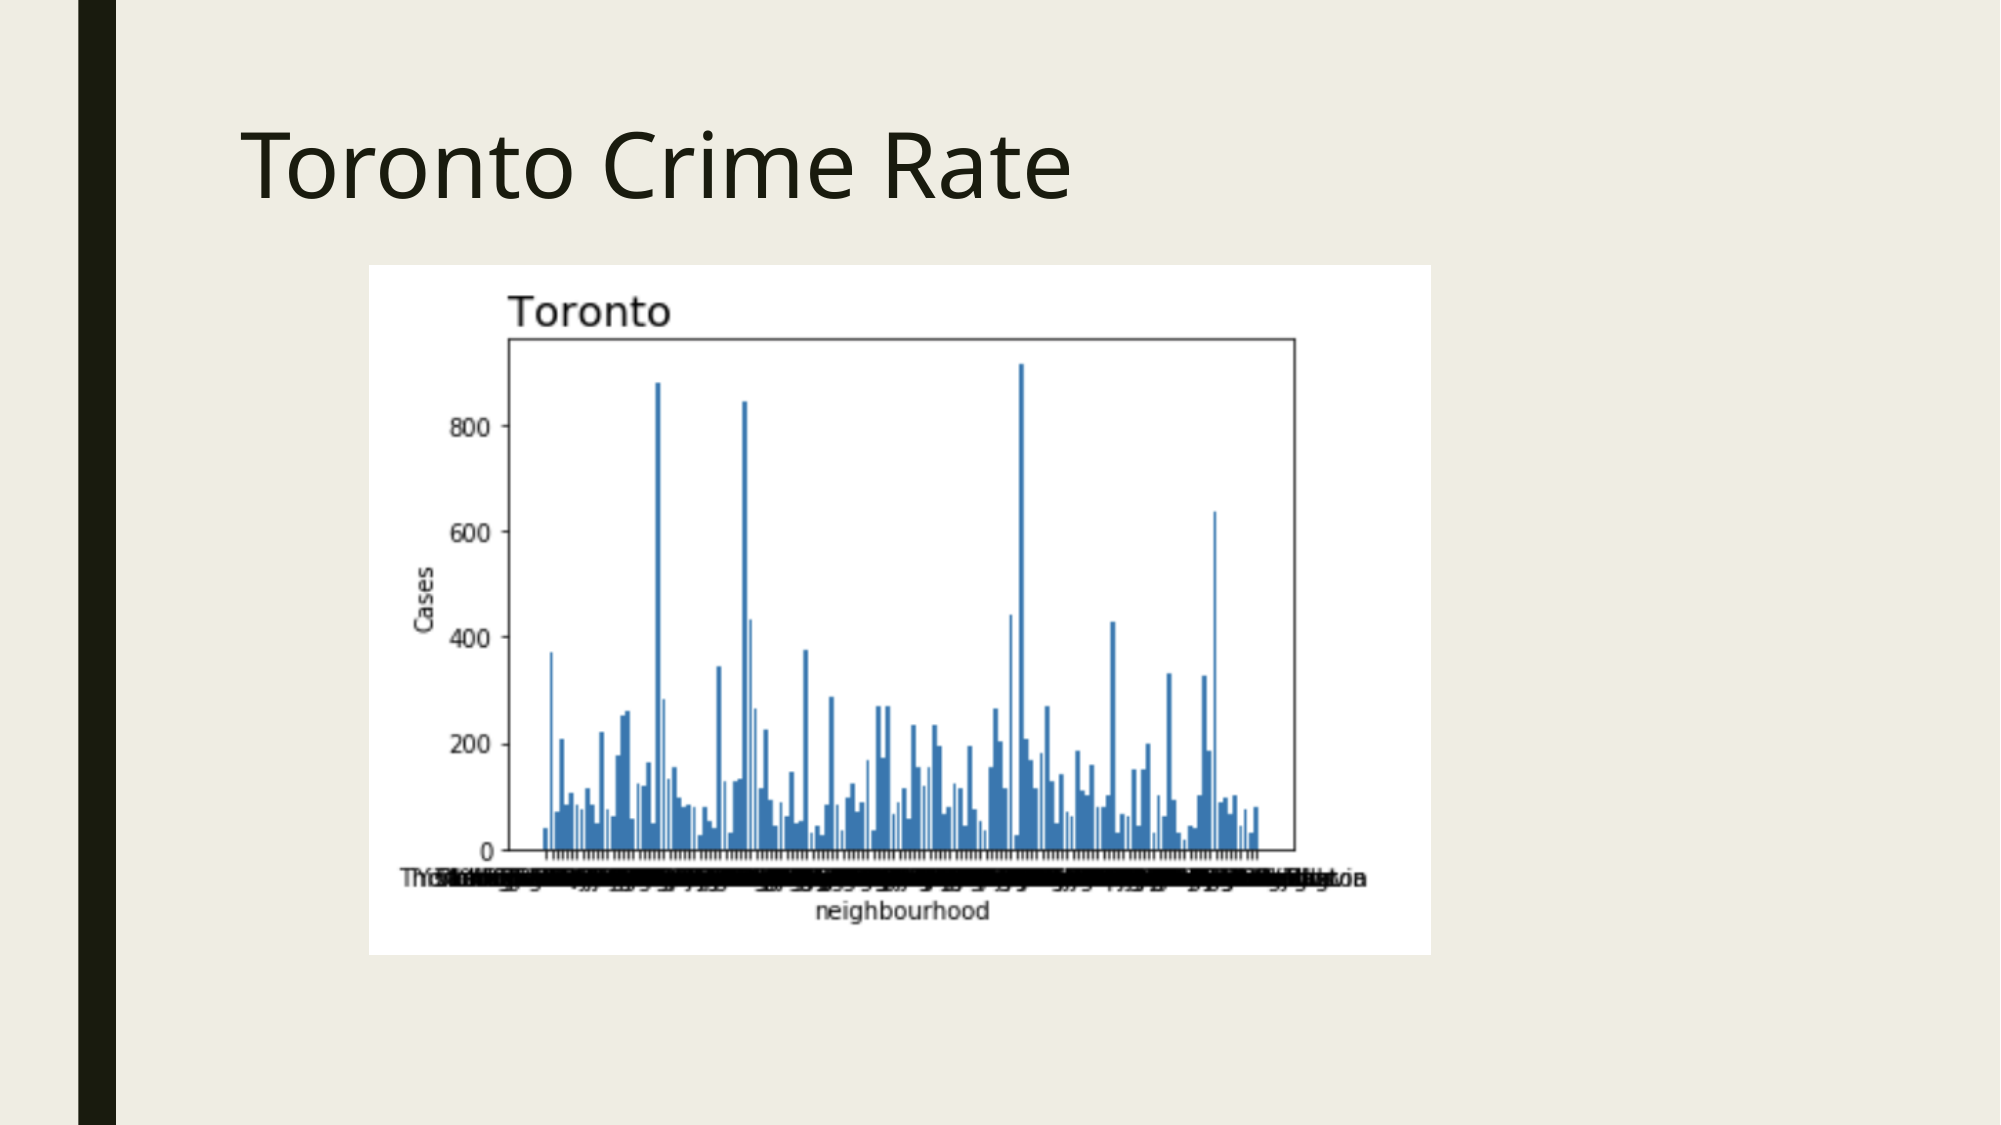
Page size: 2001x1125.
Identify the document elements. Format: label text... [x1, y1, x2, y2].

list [369, 265, 1431, 955]
title Toronto Crime Rate [225, 112, 1800, 357]
